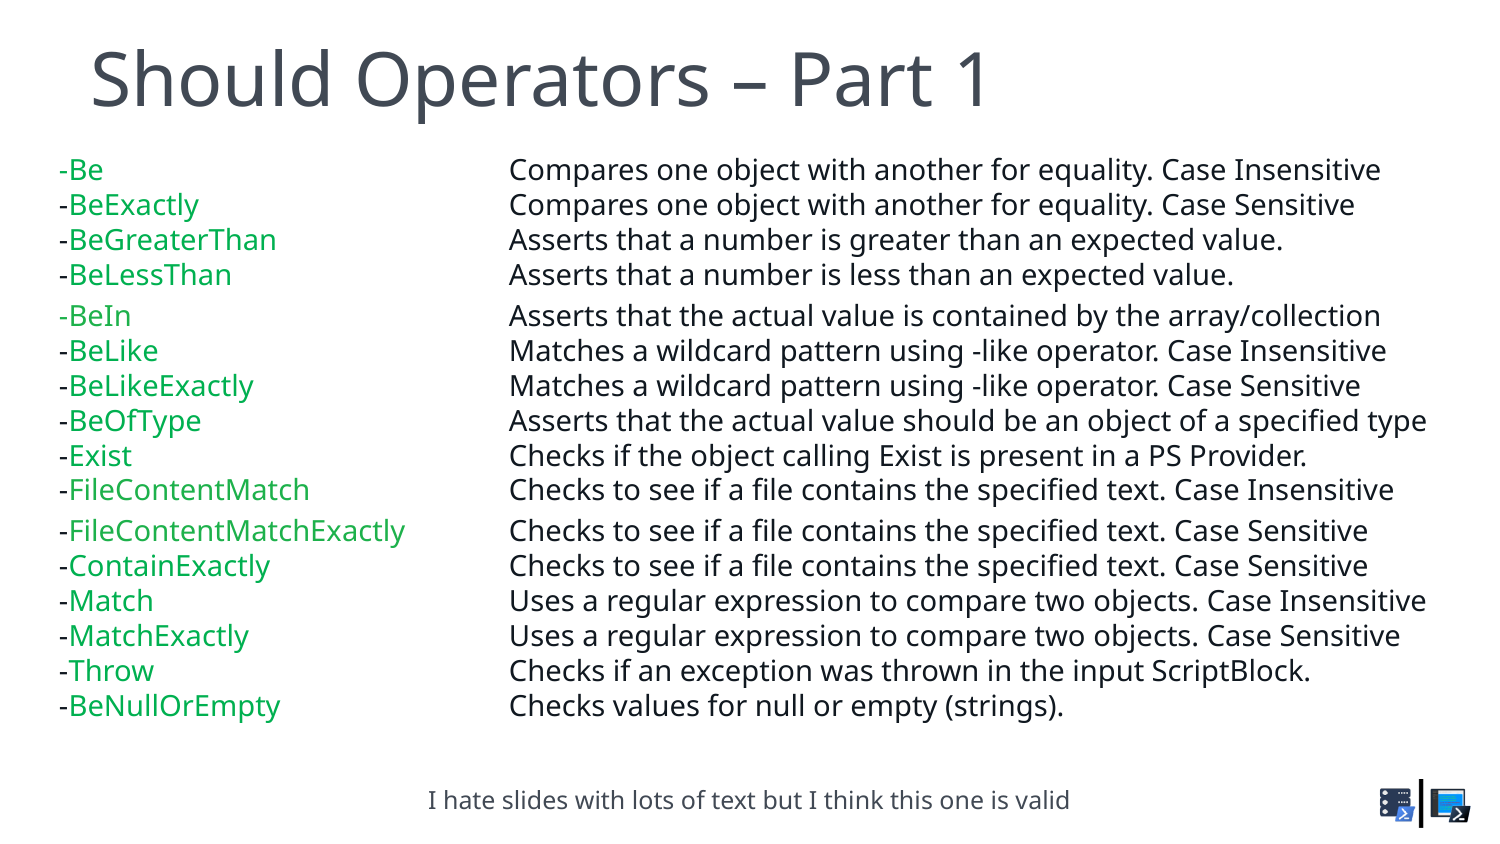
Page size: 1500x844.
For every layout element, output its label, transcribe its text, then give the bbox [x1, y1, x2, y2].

text_box I hate slides with lots of text but I think this one is valid [0, 777, 1500, 822]
text_box -Be Compares one object with another for equality. Case Insensitive -BeExactly Compares one object with another for equality. Case Sensitive -BeGreaterThan Asserts that a number is greater than an expected value. -BeLessThan Asserts that a number is less than an expected value. -BeIn Asserts that the actual value is contained by the array/collection -BeLike Matches a wildcard pattern using -like operator. Case Insensitive -BeLikeExactly Matches a wildcard pattern using -like operator. Case Sensitive -BeOfType Asserts that the actual value should be an object of a specified type -Exist Checks if the object calling Exist is present in a PS Provider. -FileContentMatch Checks to see if a file contains the specified text. Case Insensitive -FileContentMatchExactly Checks to see if a file contains the specified text. Case Sensitive -ContainExactly Checks to see if a file contains the specified text. Case Sensitive -Match Uses a regular expression to compare two objects. Case Insensitive -MatchExactly Uses a regular expression to compare two objects. Case Sensitive -Throw Checks if an exception was thrown in the input ScriptBlock. -BeNullOrEmpty Checks values for null or empty (strings). [43, 143, 1500, 749]
picture [1379, 822, 1471, 828]
text_box [73, 43, 1424, 143]
